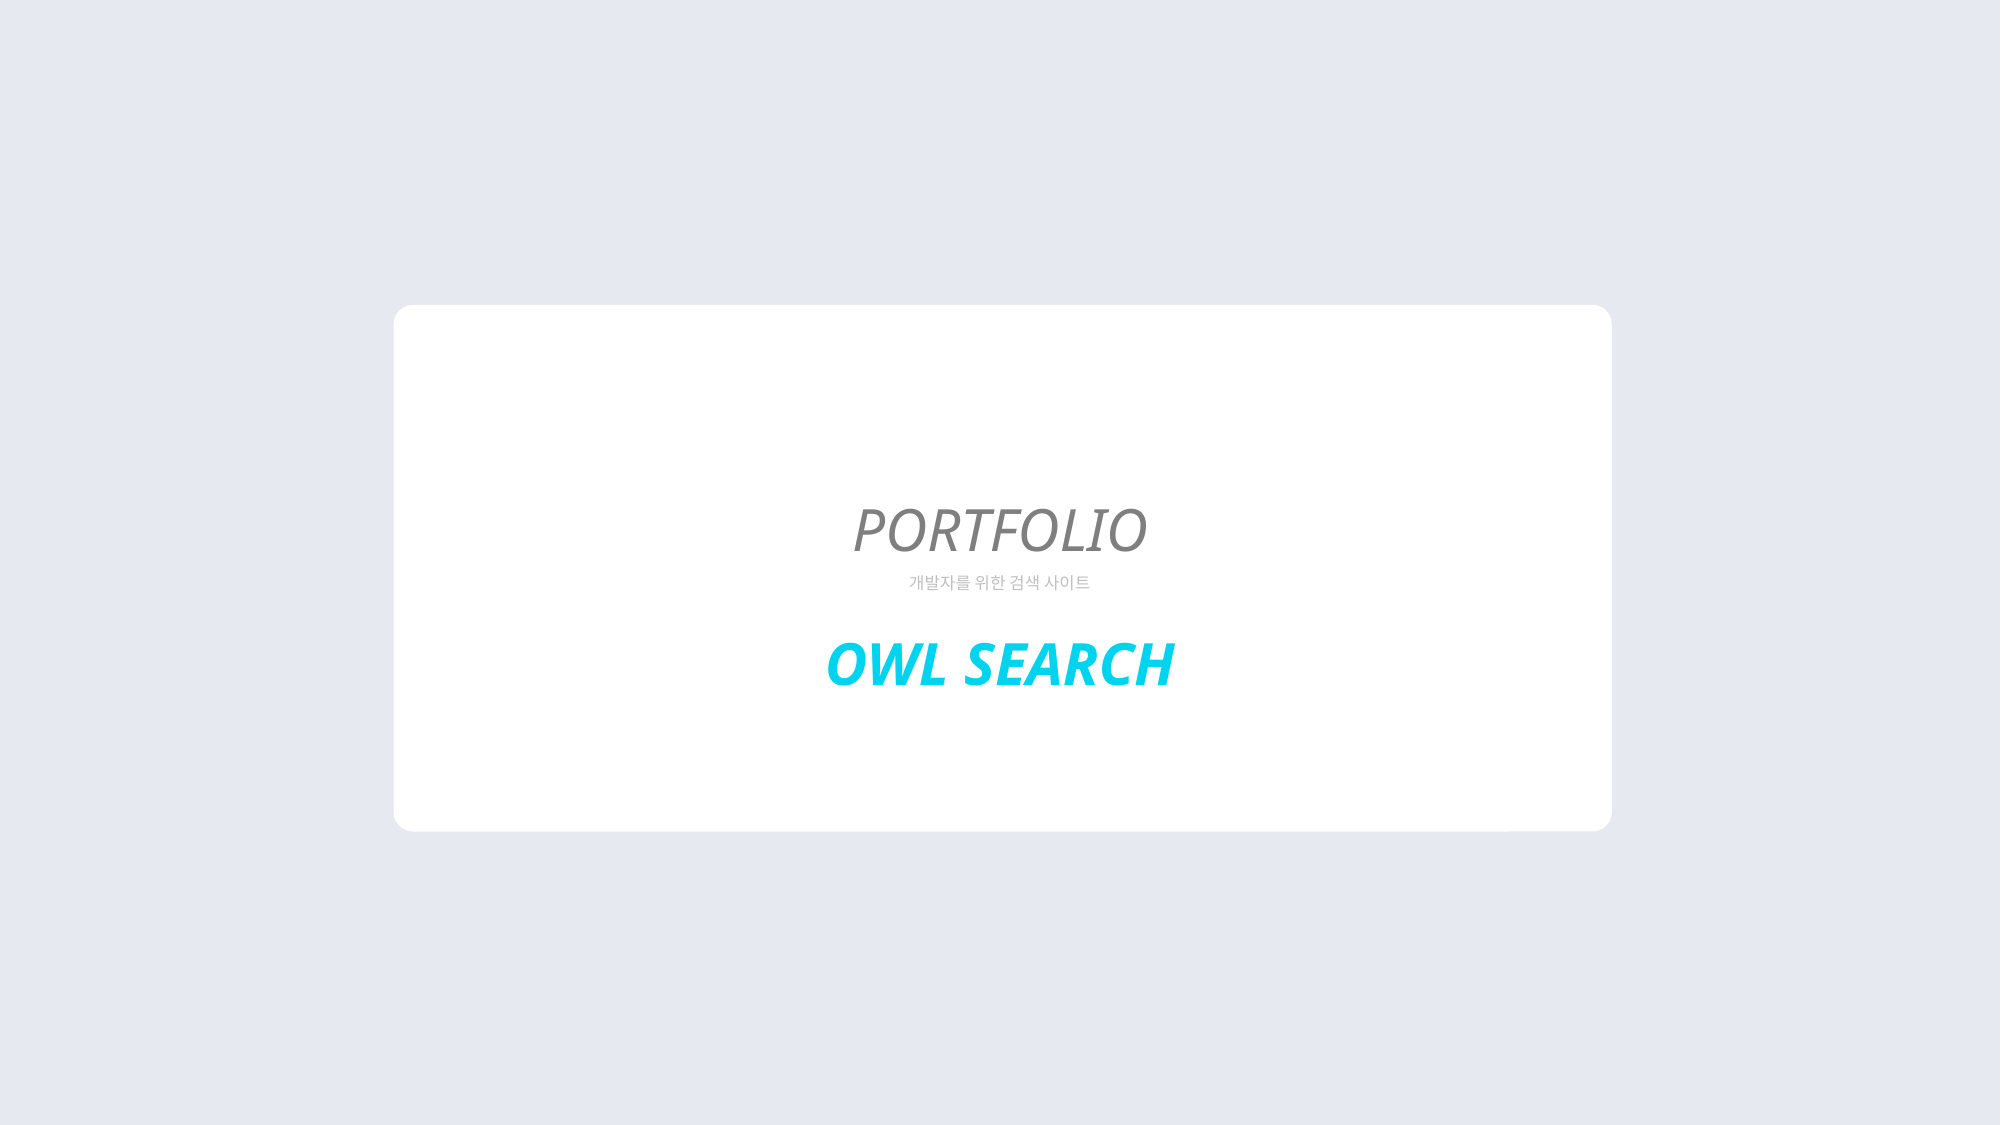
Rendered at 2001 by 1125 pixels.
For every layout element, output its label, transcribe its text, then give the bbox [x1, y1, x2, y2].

text_box [393, 304, 1612, 832]
text_box PORTFOLIO 개발자를 위한 검색 사이트 OWL SEARCH [390, 450, 1610, 675]
